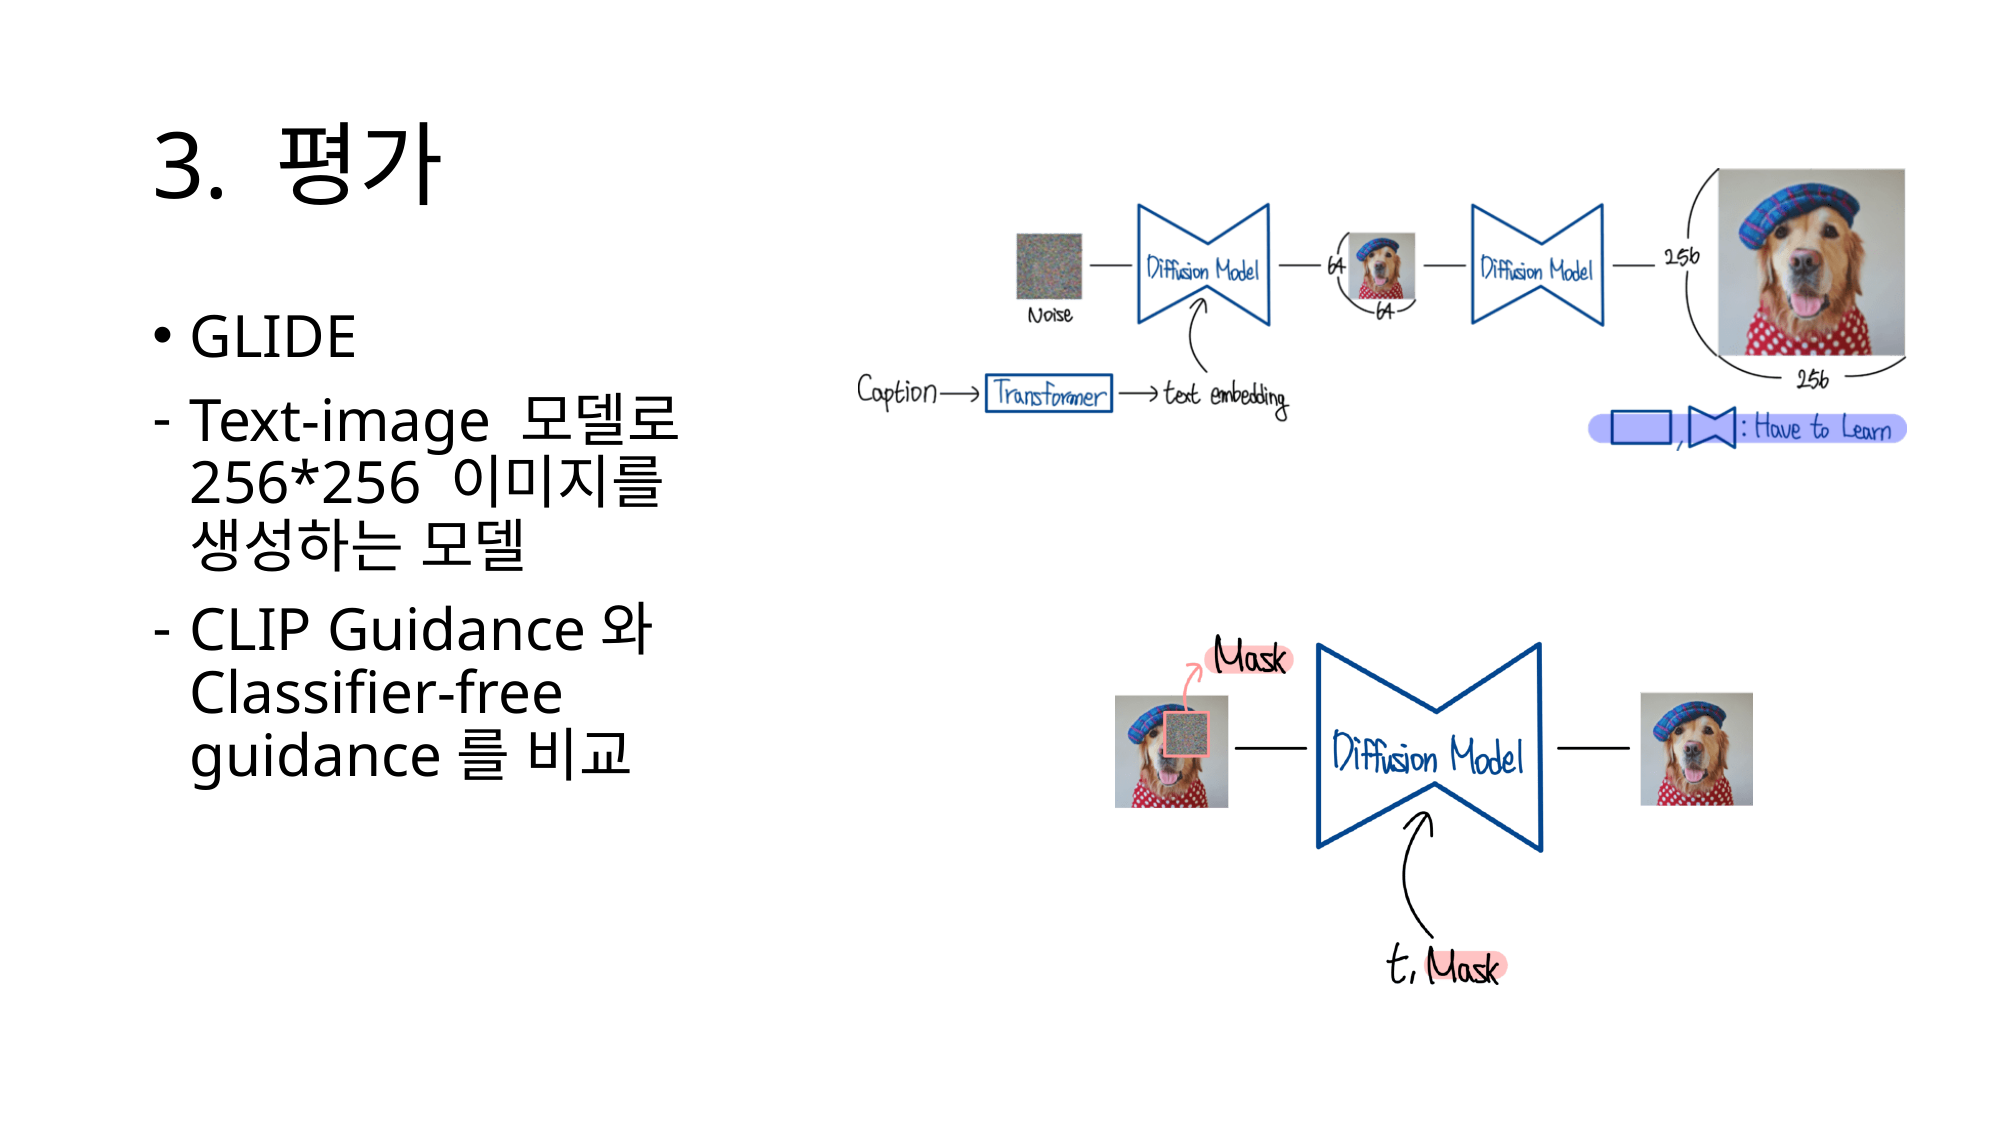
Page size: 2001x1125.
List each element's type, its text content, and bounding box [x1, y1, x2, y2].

picture [1115, 634, 1753, 985]
picture [858, 168, 1907, 452]
title 3. 평가 [137, 59, 1863, 278]
list GLIDE Text-image 모델로 256*256 이미지를 생성하는 모델 CLIP Guidance와 Classifier-free guidance를 비교 [137, 299, 728, 1014]
